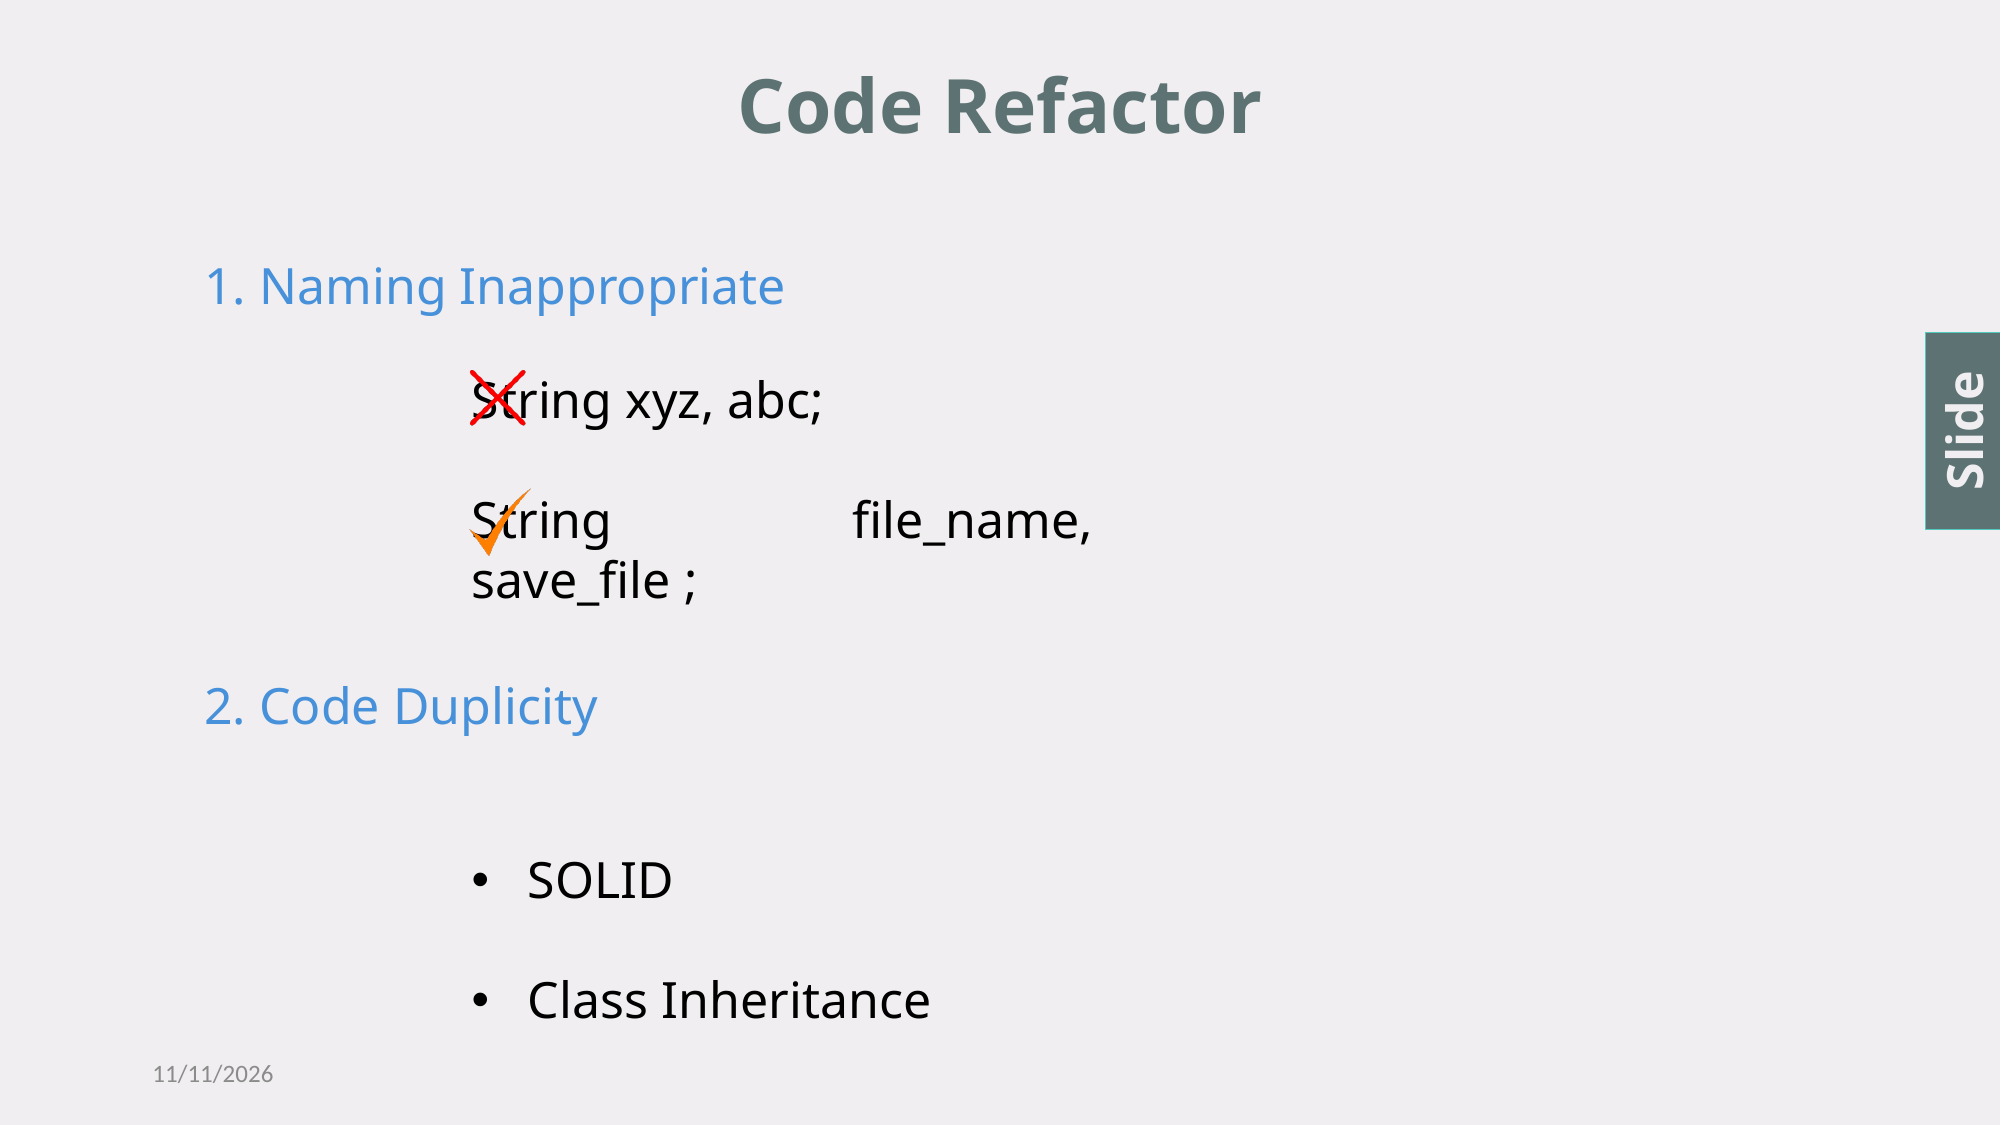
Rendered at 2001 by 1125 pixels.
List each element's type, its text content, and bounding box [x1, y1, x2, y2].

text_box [549, 51, 1451, 199]
picture [464, 364, 531, 431]
text_box Slide 17 [1925, 332, 2000, 530]
picture [469, 488, 531, 556]
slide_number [137, 1042, 588, 1103]
text_box String xyz, abc; String file_name, save_file ; SOLID Class Inheritance [445, 361, 1109, 1037]
text_box 1. Naming Inappropriate 2. Code Duplicity [178, 246, 1822, 742]
